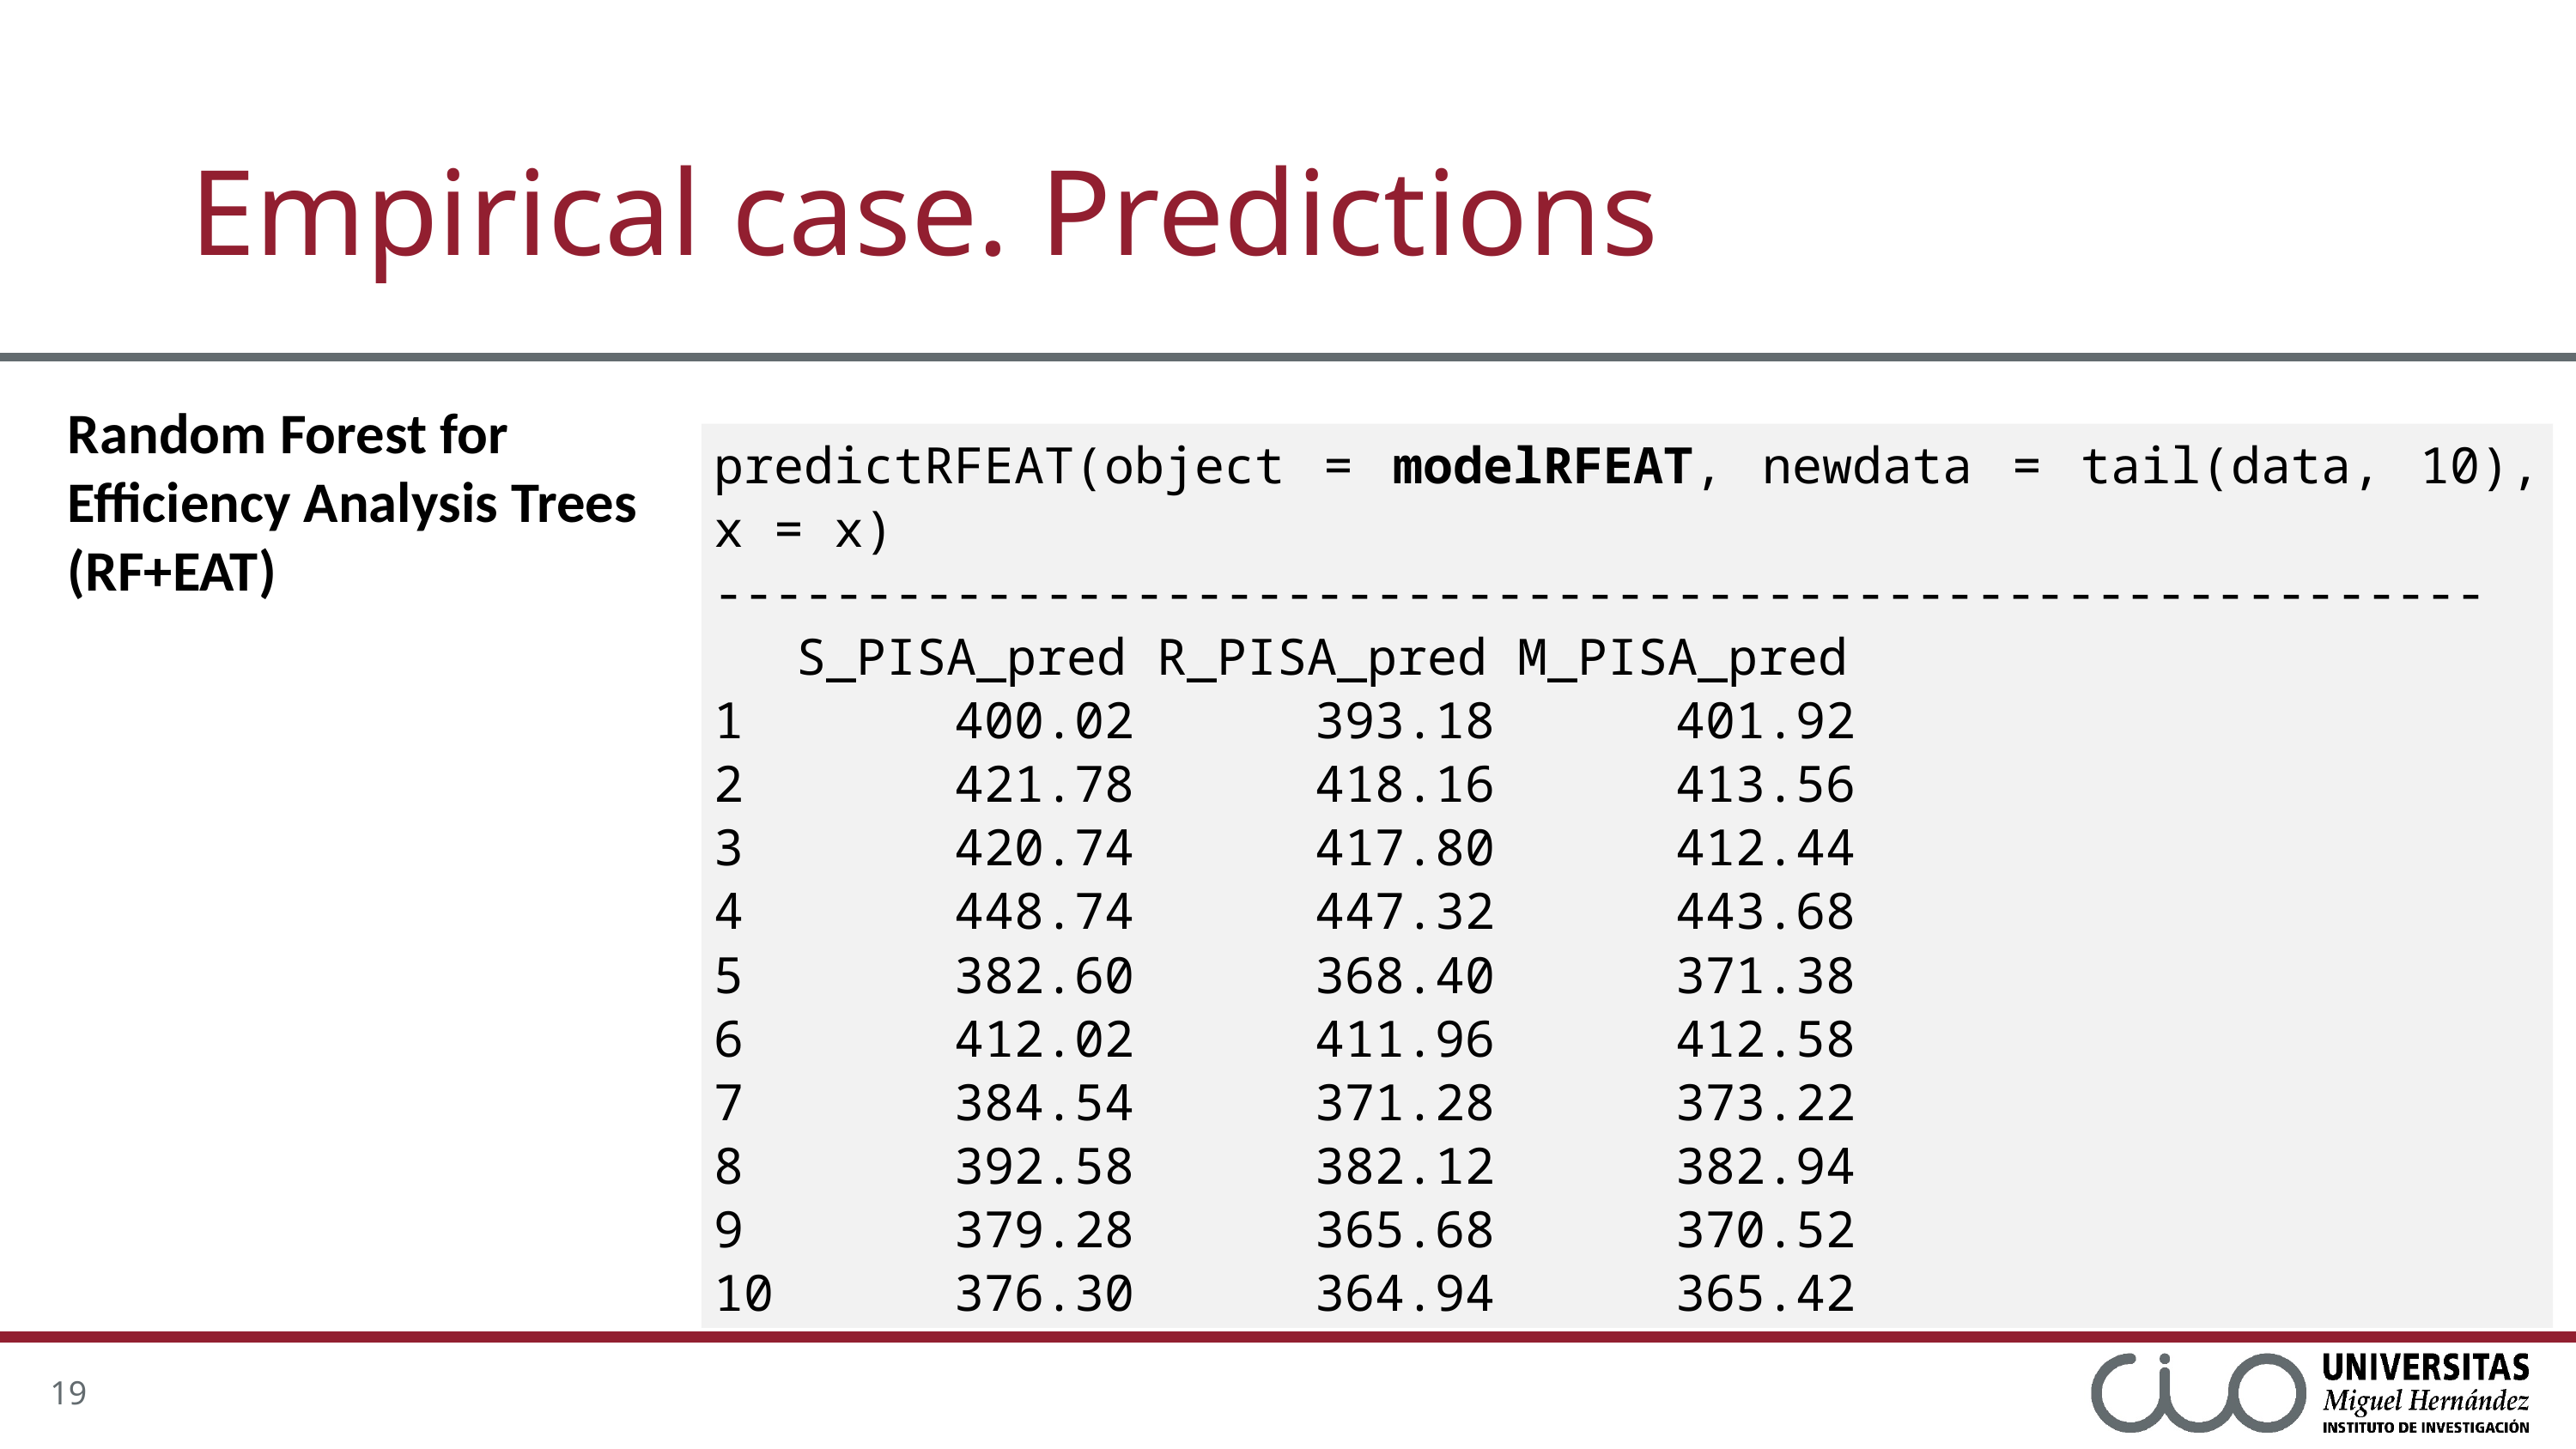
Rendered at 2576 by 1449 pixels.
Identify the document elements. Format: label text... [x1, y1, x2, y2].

text_box Random Forest for Efficiency Analysis Trees (RF+EAT) [55, 390, 677, 609]
text_box predictRFEAT(object = modelRFEAT, newdata = tail(data, 10), x = x) ----------------------------------------------------------- S_PISA_pred R_PISA_pred M_PISA_pred 1 400.02 393.18 401.92 2 421.78 418.16 413.56 3 420.74 417.80 412.44 4 448.74 447.32 443.68 5 382.60 368.40 371.38 6 412.02 411.96 412.58 7 384.54 371.28 373.22 8 392.58 382.12 382.94 9 379.28 365.68 370.52 10 376.30 364.94 365.42 [701, 423, 2554, 1328]
slide_number 19 [37, 1355, 197, 1434]
title Empirical case. Predictions [177, 76, 2399, 358]
picture [2084, 1346, 2536, 1440]
